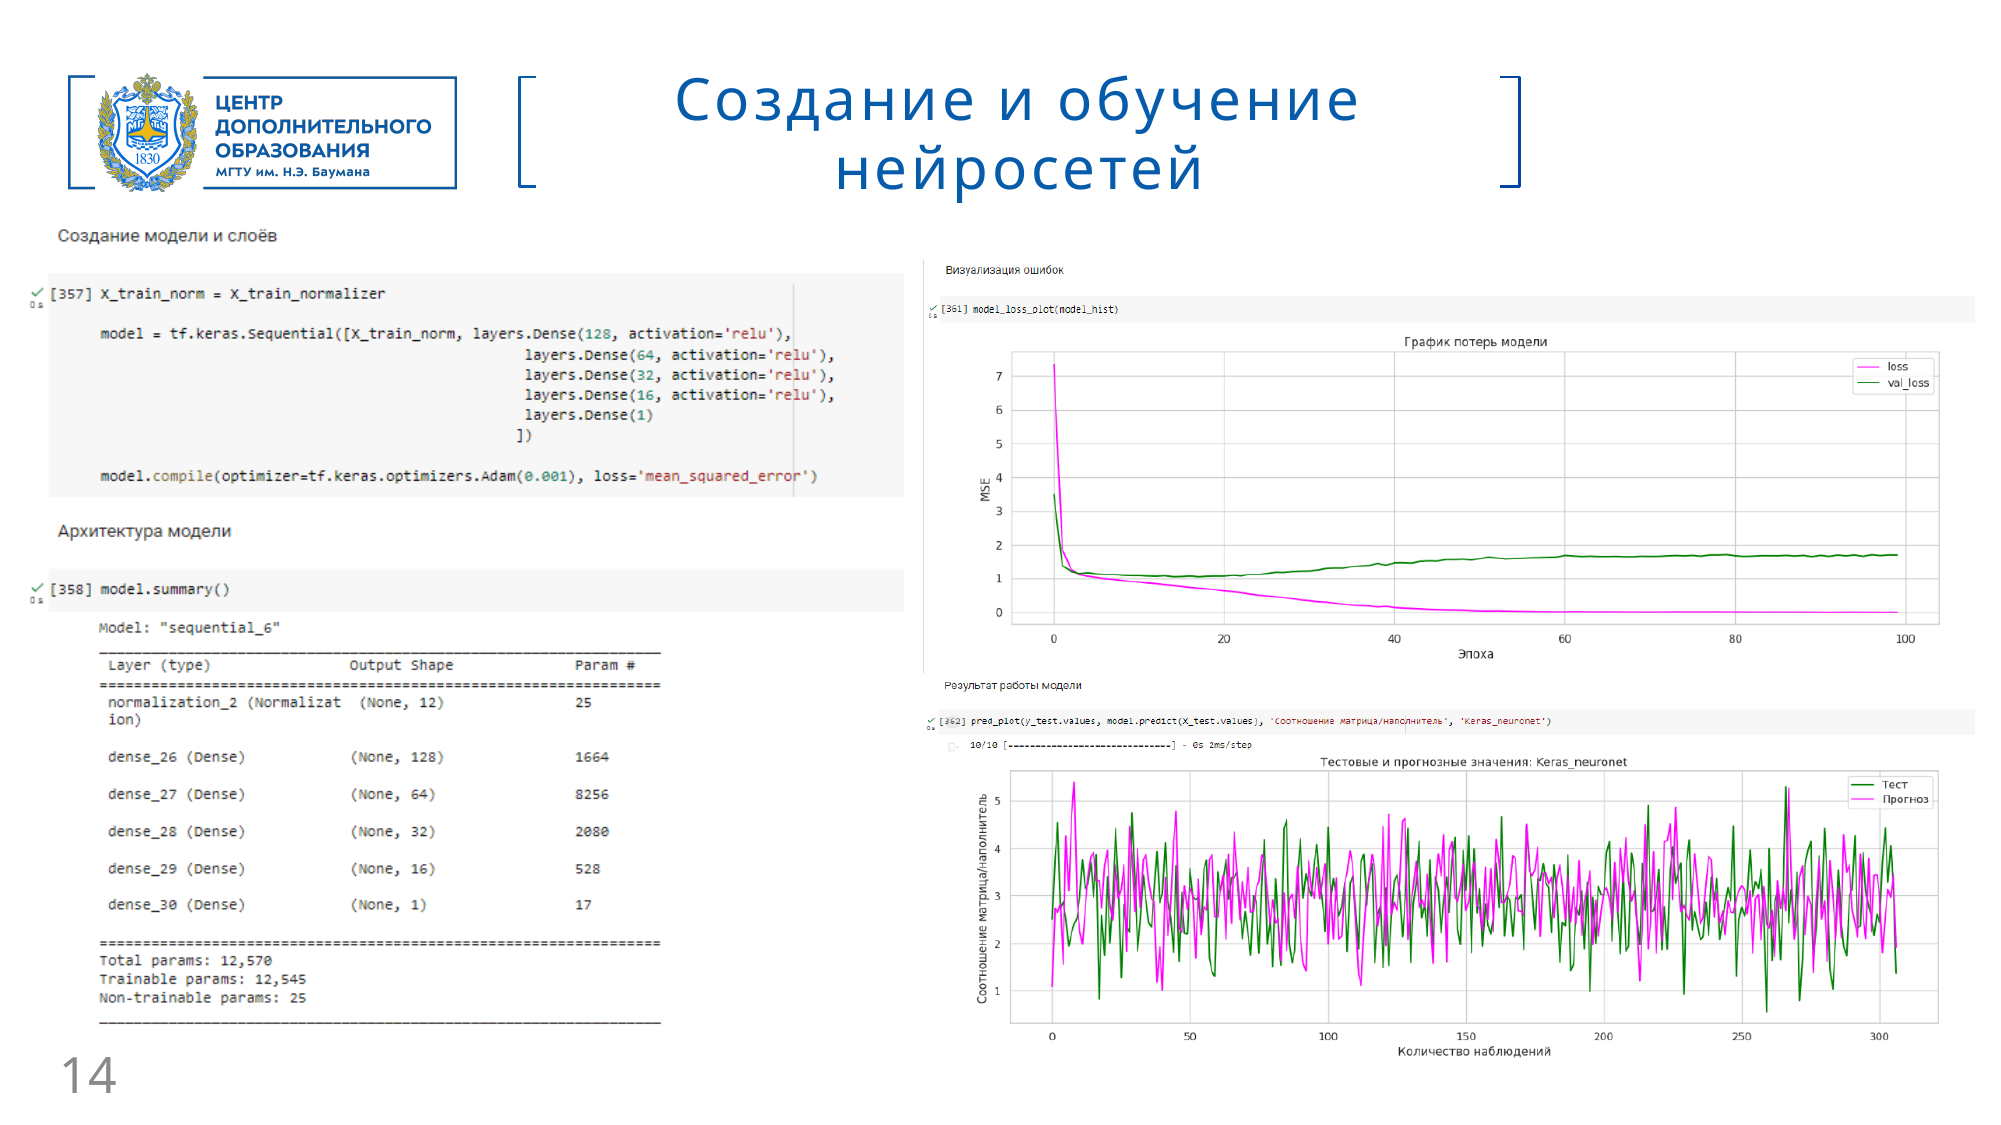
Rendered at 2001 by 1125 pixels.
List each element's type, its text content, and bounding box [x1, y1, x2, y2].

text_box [519, 76, 1520, 187]
picture [68, 73, 457, 192]
slide_number 14 [44, 1056, 139, 1101]
picture [24, 215, 904, 1049]
picture [922, 260, 1975, 1067]
